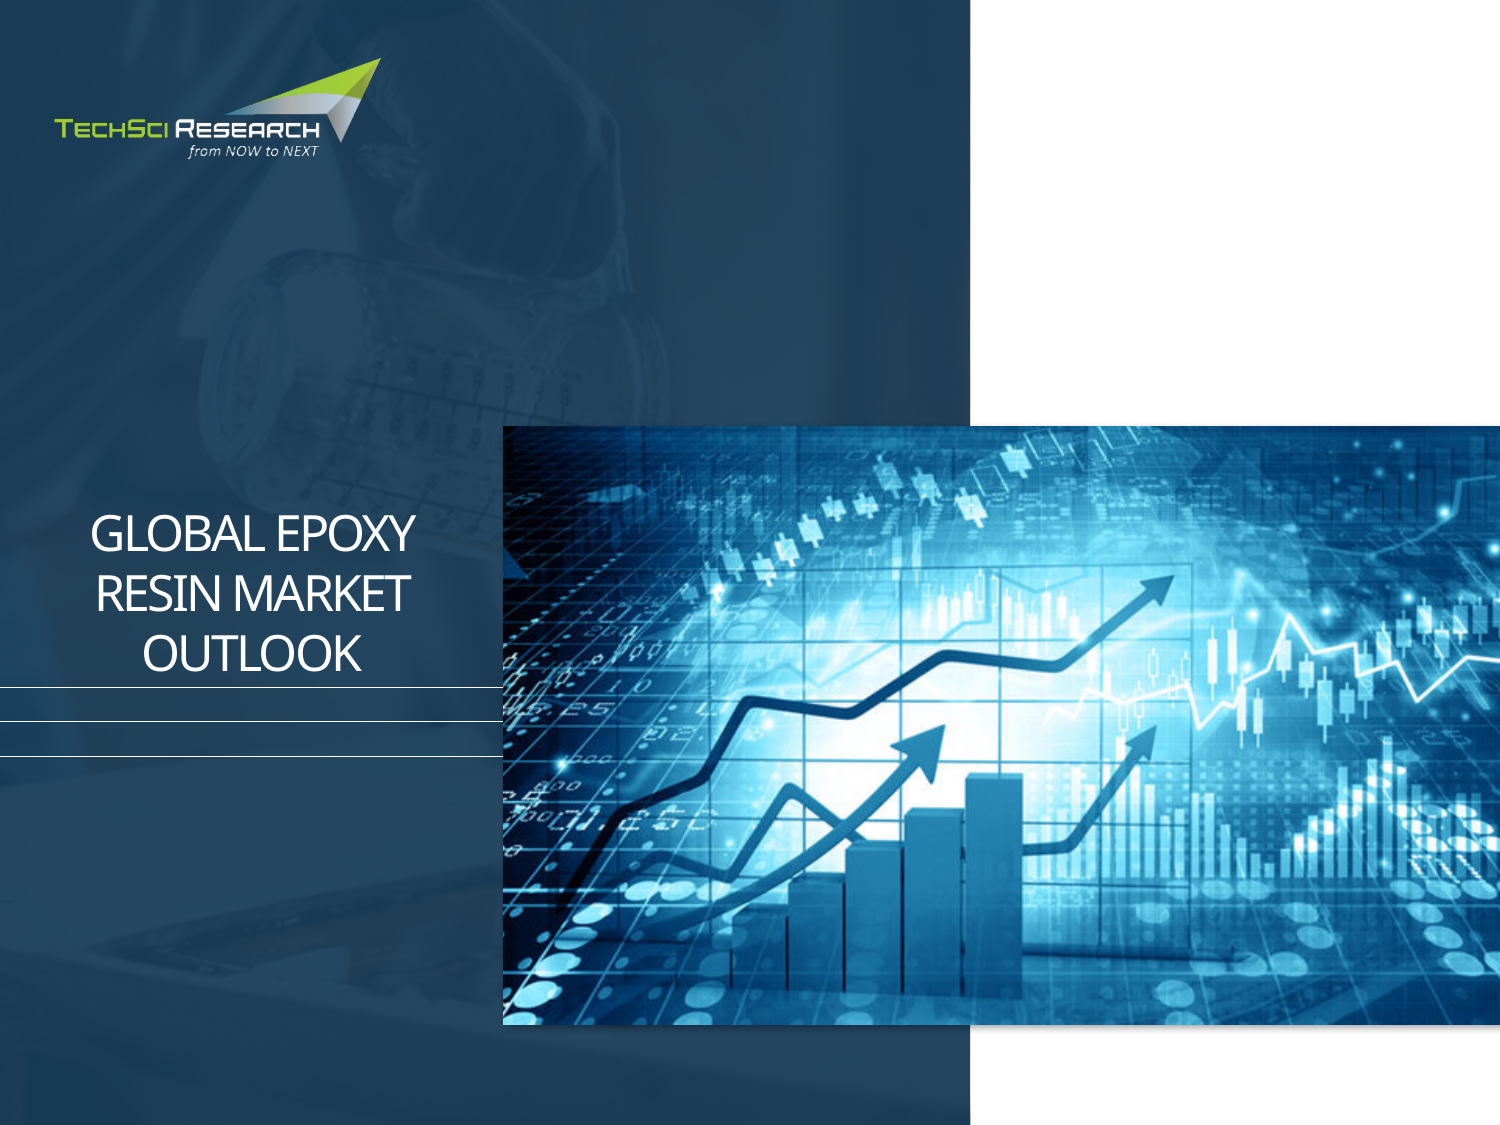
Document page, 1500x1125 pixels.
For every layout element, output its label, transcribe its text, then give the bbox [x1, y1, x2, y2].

text_box GLOBAL EPOXY RESIN MARKET OUTLOOK [27, 494, 477, 687]
picture [52, 57, 381, 161]
picture [503, 0, 1500, 1125]
